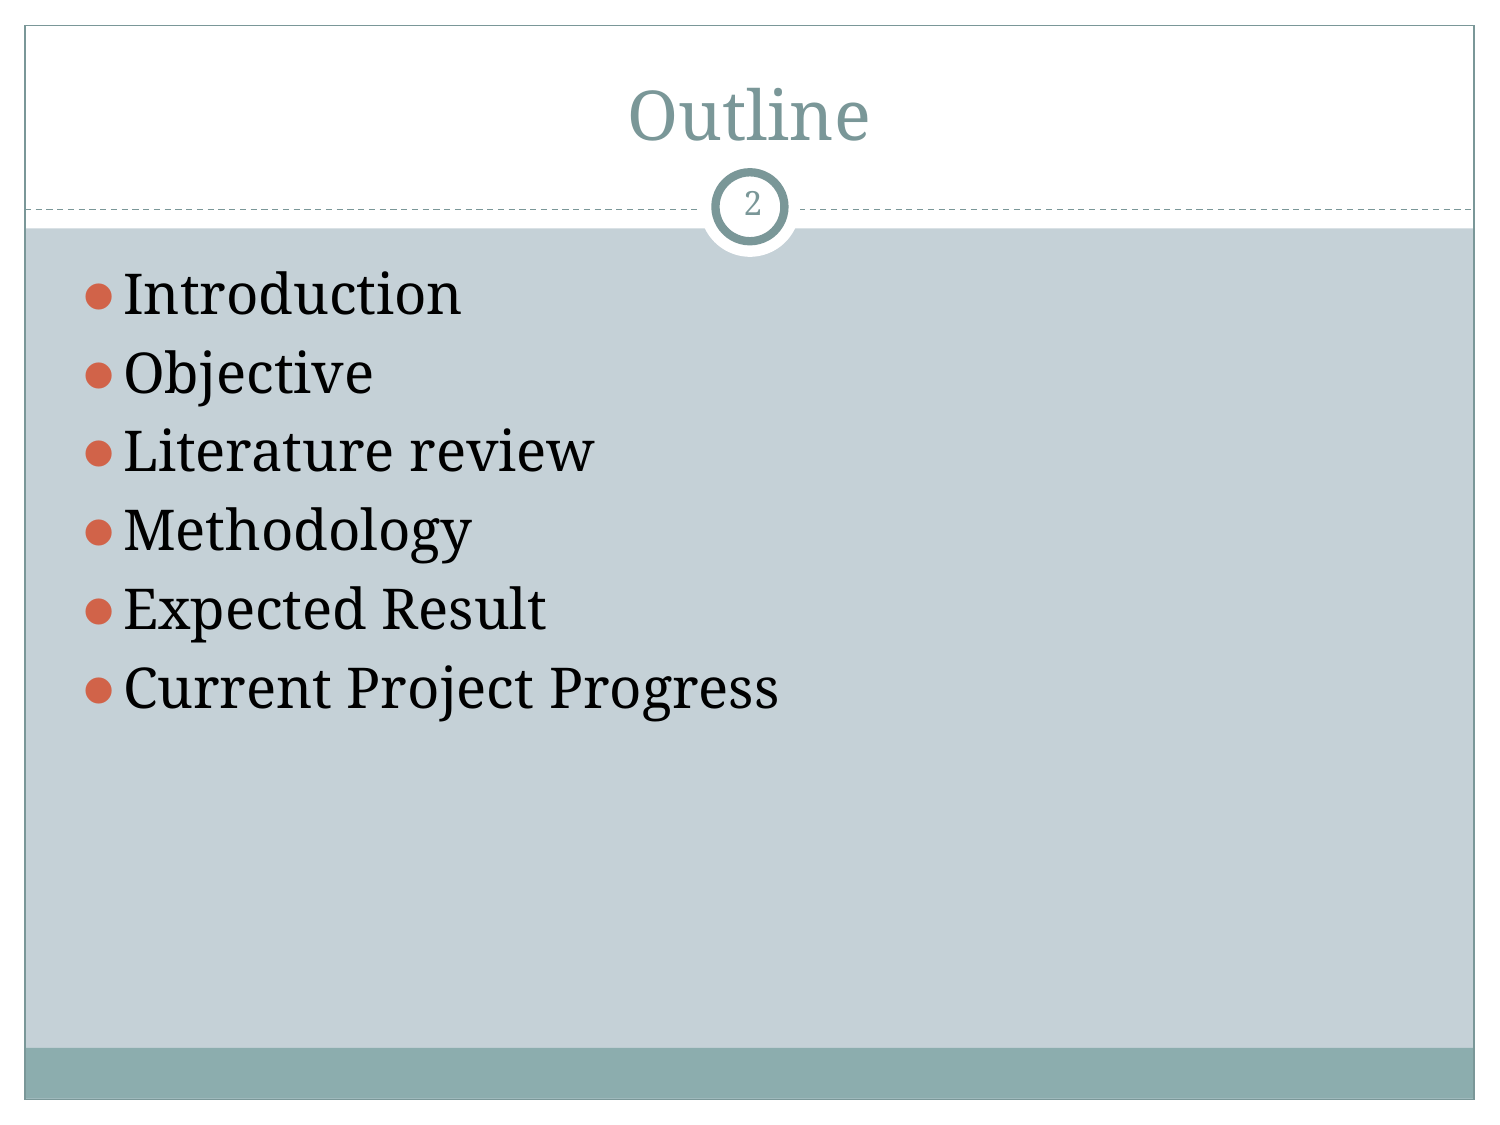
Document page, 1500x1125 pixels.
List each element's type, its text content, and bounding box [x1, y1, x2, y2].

slide_number 2 [715, 168, 791, 241]
list Introduction Objective Literature review Methodology Expected Result Current Project Progress [49, 250, 1445, 1001]
title Outline [49, 37, 1450, 162]
